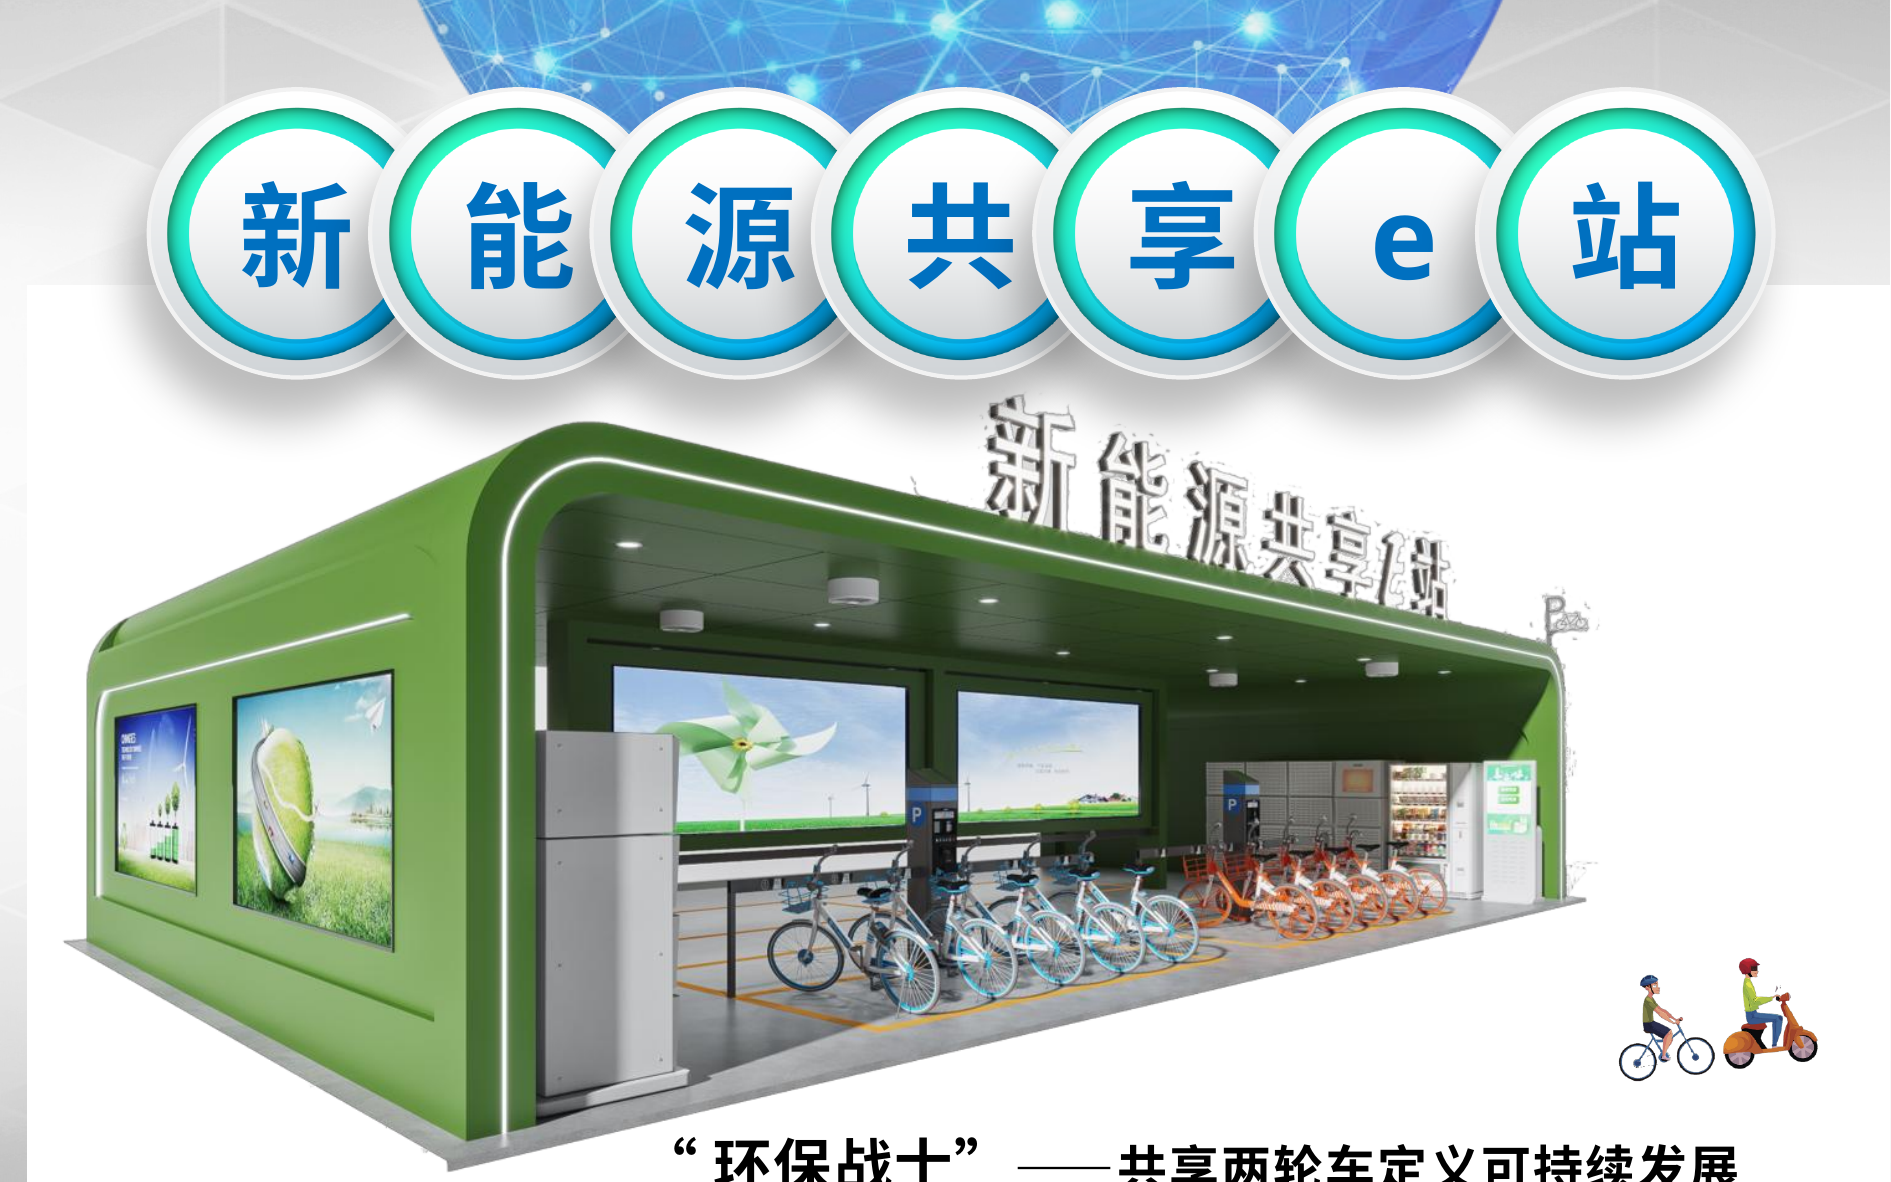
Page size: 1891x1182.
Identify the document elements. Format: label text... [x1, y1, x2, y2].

text_box 新 [146, 87, 364, 283]
text_box 站 [1557, 87, 1776, 283]
picture [0, 0, 1891, 1182]
